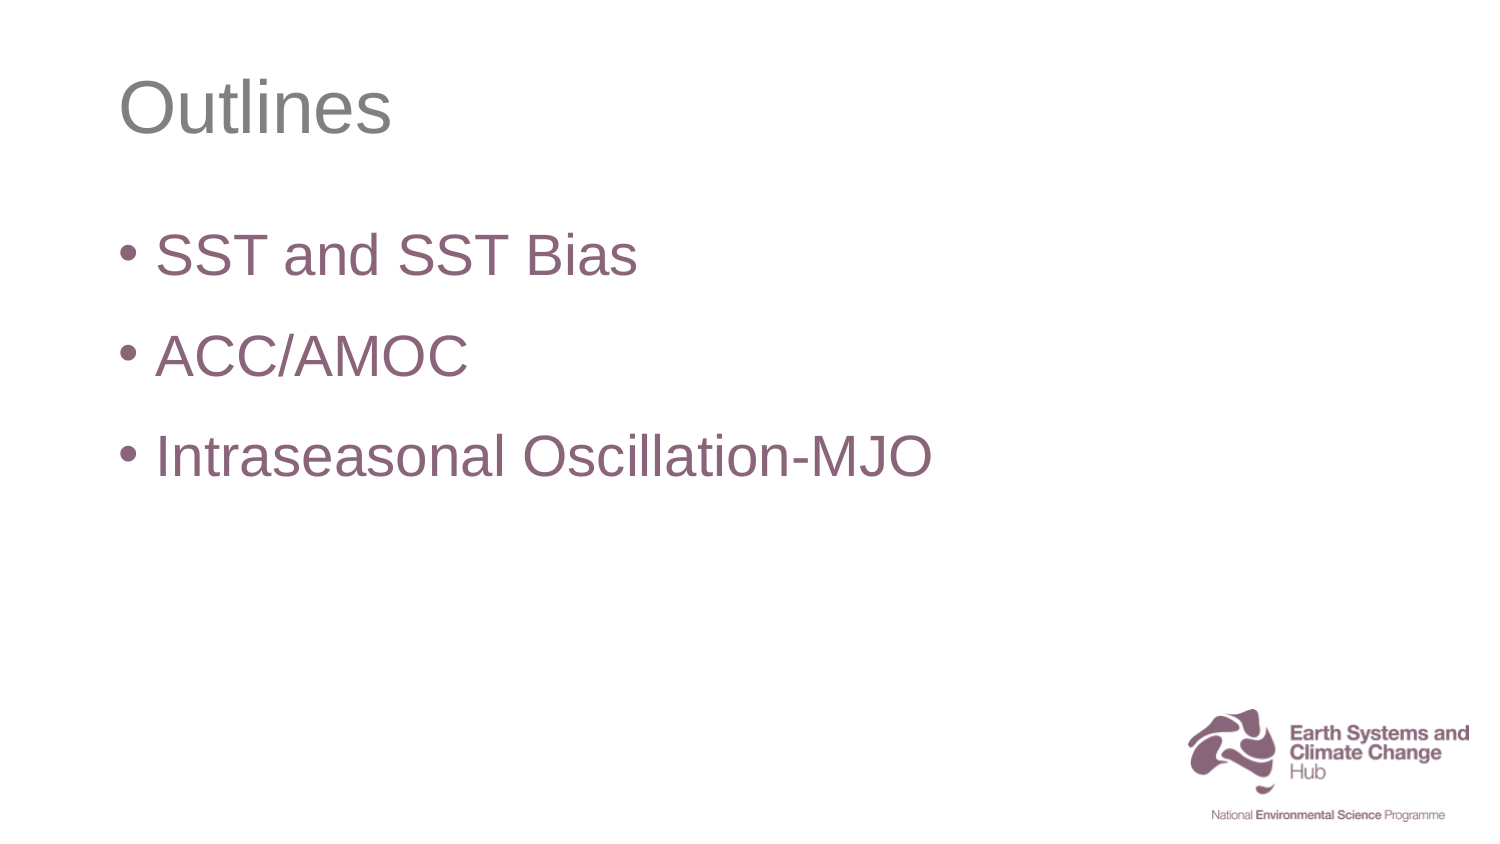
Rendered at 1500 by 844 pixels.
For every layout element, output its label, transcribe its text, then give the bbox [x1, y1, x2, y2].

list SST and SST Bias ACC/AMOC Intraseasonal Oscillation-MJO [103, 200, 1397, 760]
title Outlines [103, 27, 1397, 191]
picture [1188, 709, 1469, 822]
